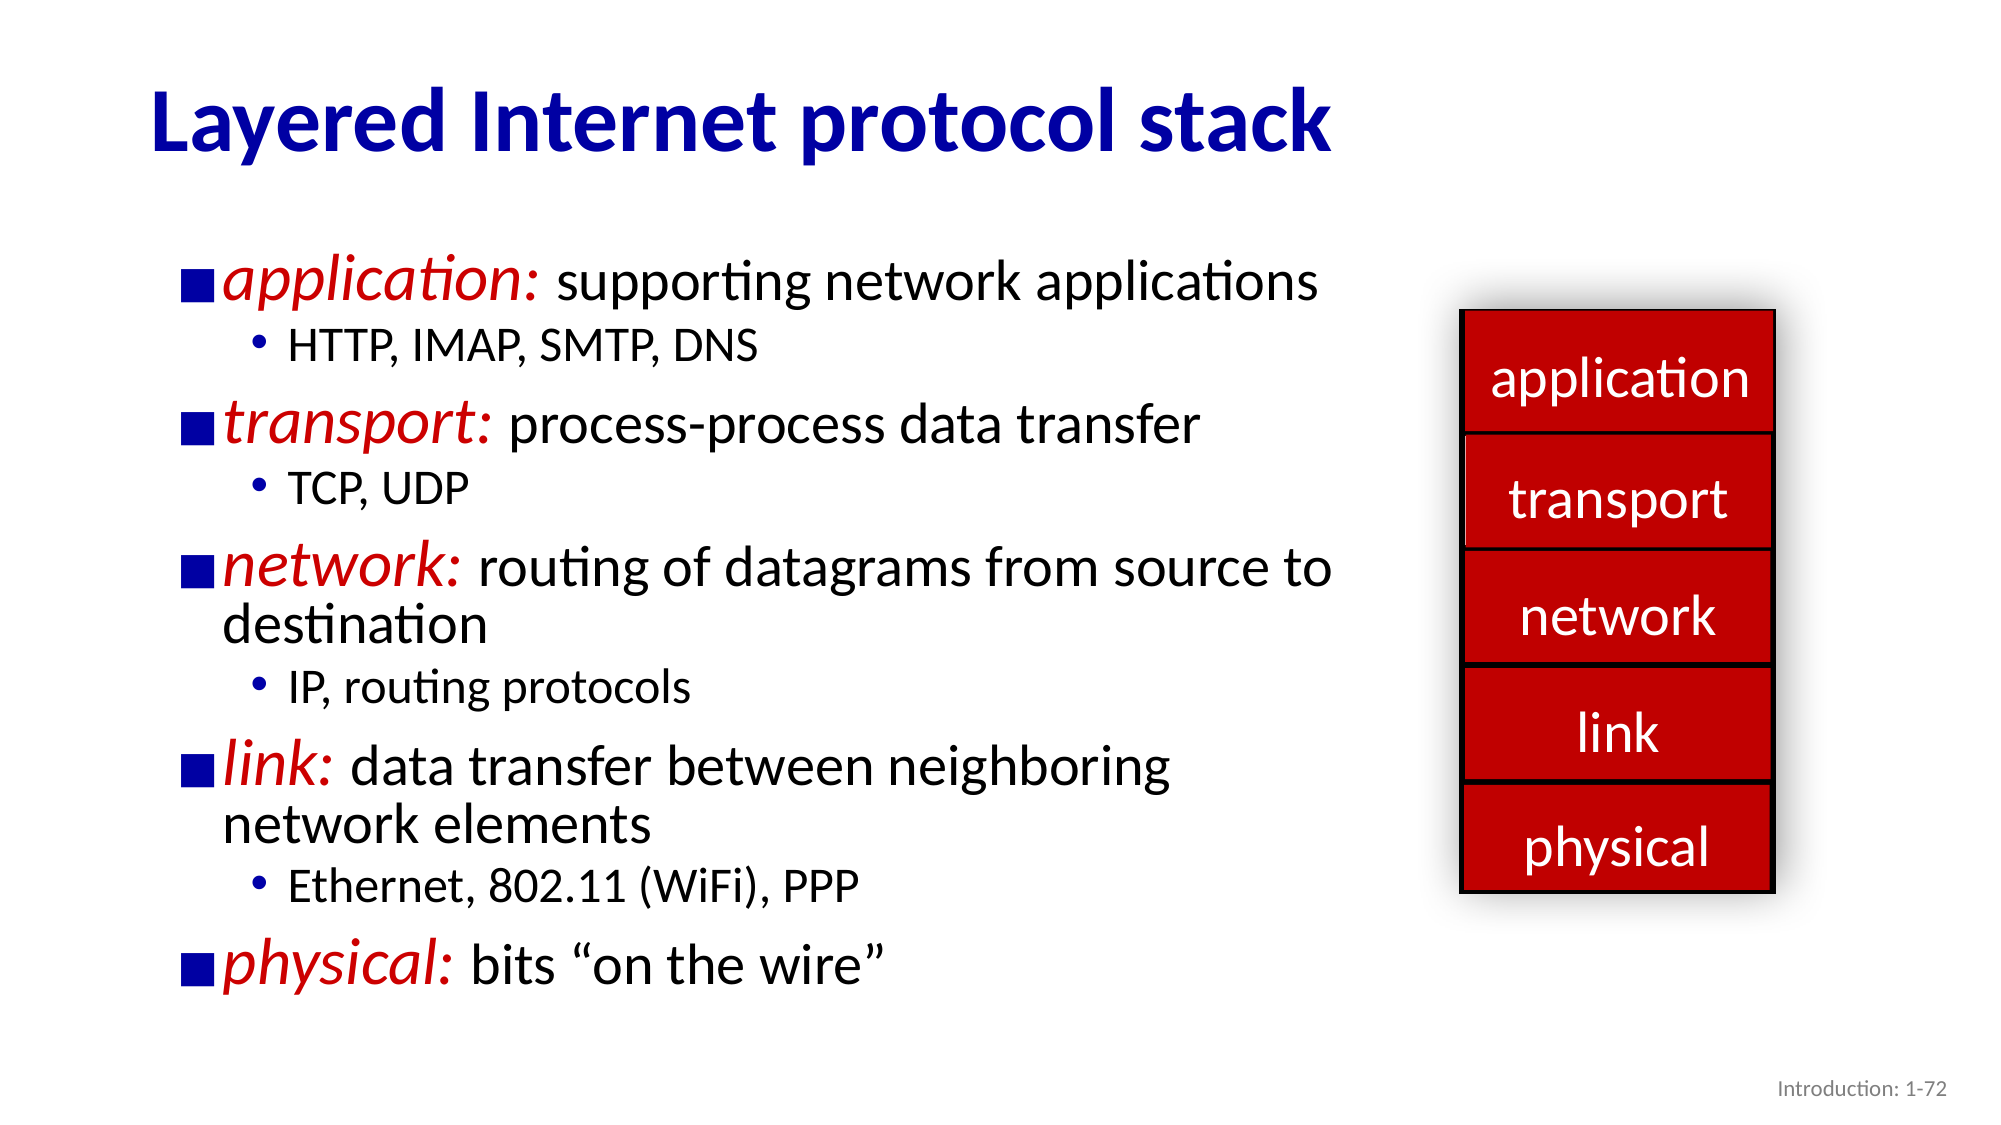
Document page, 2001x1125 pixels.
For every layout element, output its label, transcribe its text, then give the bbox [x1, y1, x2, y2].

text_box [1464, 667, 1771, 780]
text_box application: supporting network applications HTTP, IMAP, SMTP, DNS transport: process-process data transfer TCP, UDP network: routing of datagrams from source to destination IP, routing protocols link: data transfer between neighboring network elements Ethernet, 802.11 (WiFi), PPP physical: bits “on the wire” [160, 241, 1370, 1049]
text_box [1463, 784, 1770, 891]
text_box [1465, 434, 1772, 548]
slide_number Introduction: 1-‹#› [1512, 1056, 1963, 1117]
title Layered Internet protocol stack [135, 47, 1861, 195]
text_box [1464, 550, 1771, 663]
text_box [1464, 310, 1774, 432]
